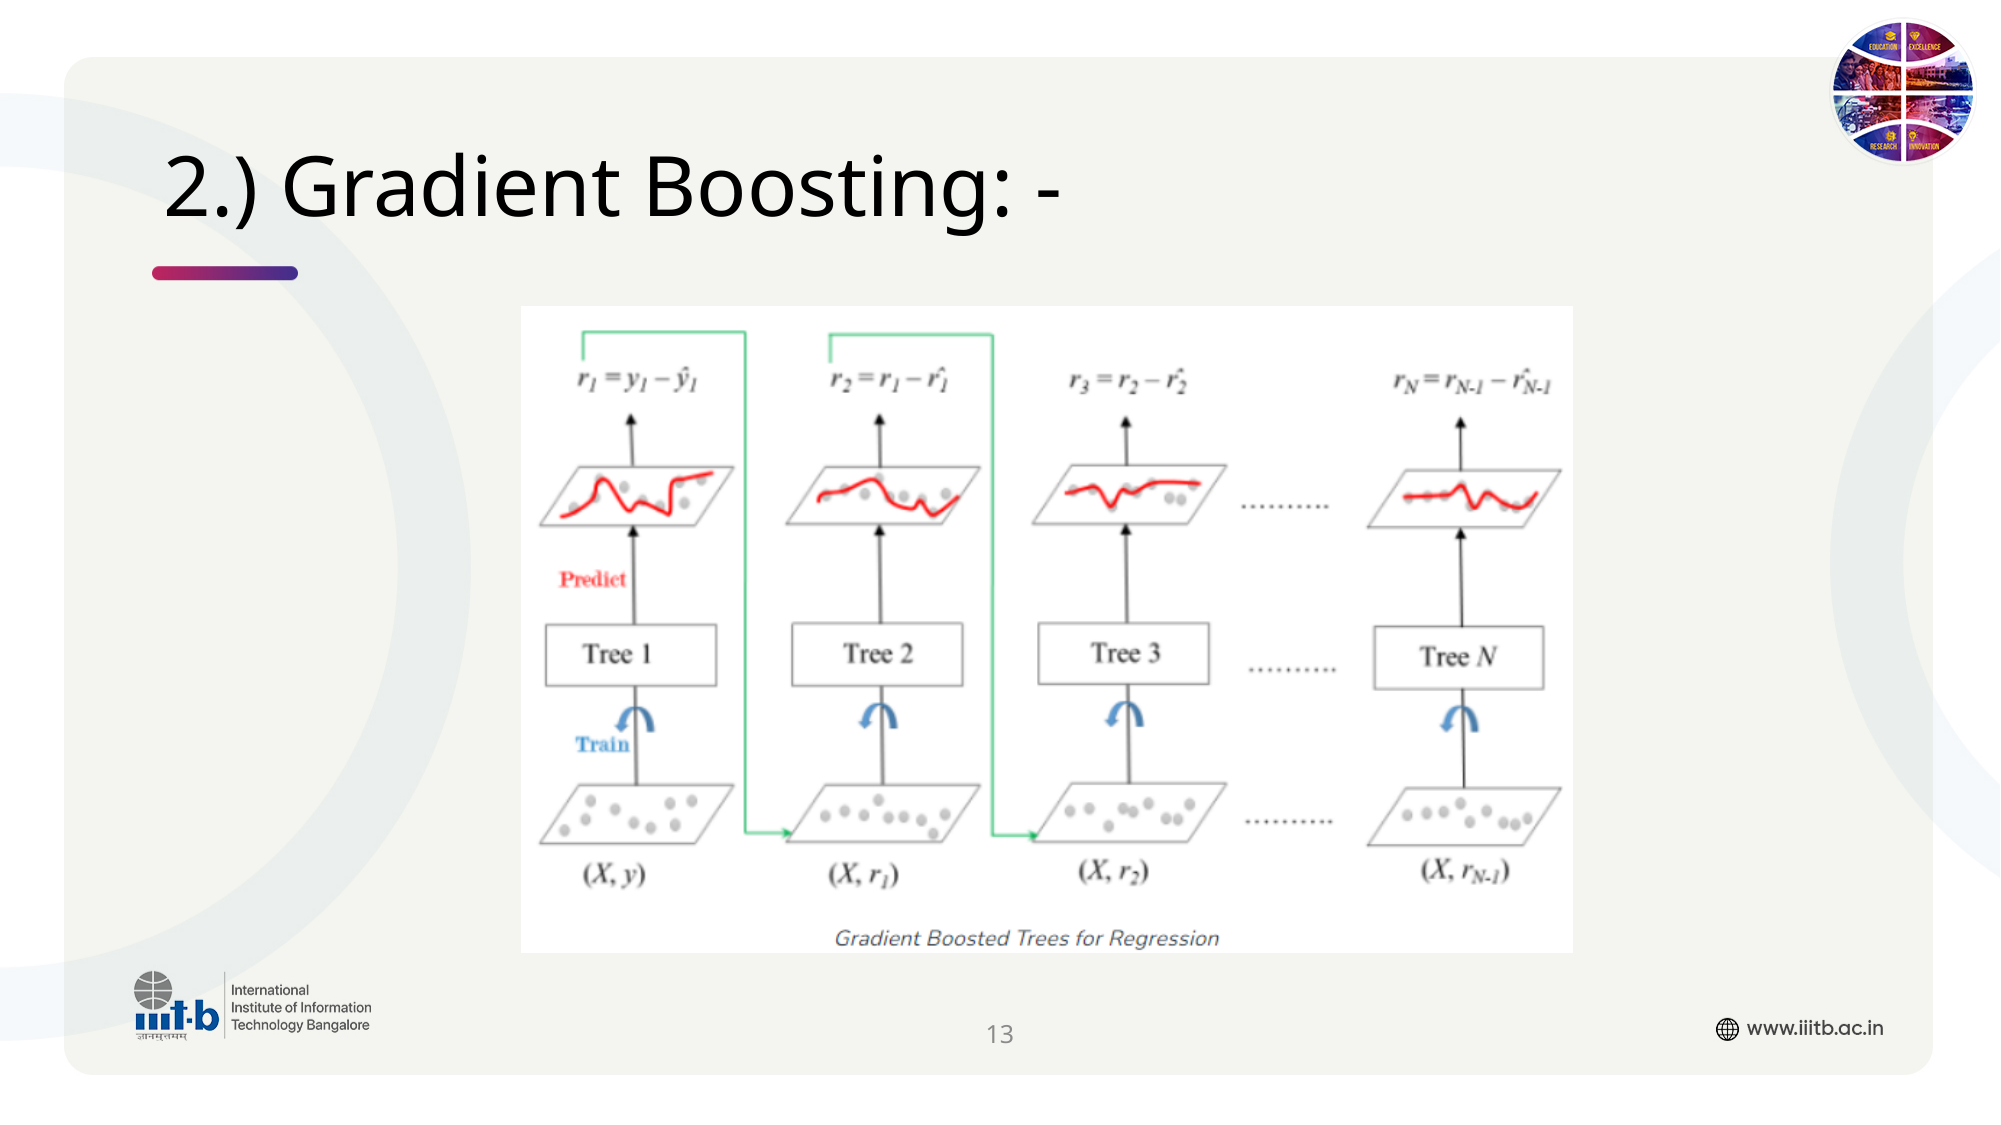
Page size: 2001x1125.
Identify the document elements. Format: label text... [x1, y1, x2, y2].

list [148, 286, 1874, 960]
title 2.) Gradient Boosting: - [148, 118, 1874, 261]
picture [0, 4, 2000, 1125]
slide_number 13 [953, 1005, 1047, 1066]
